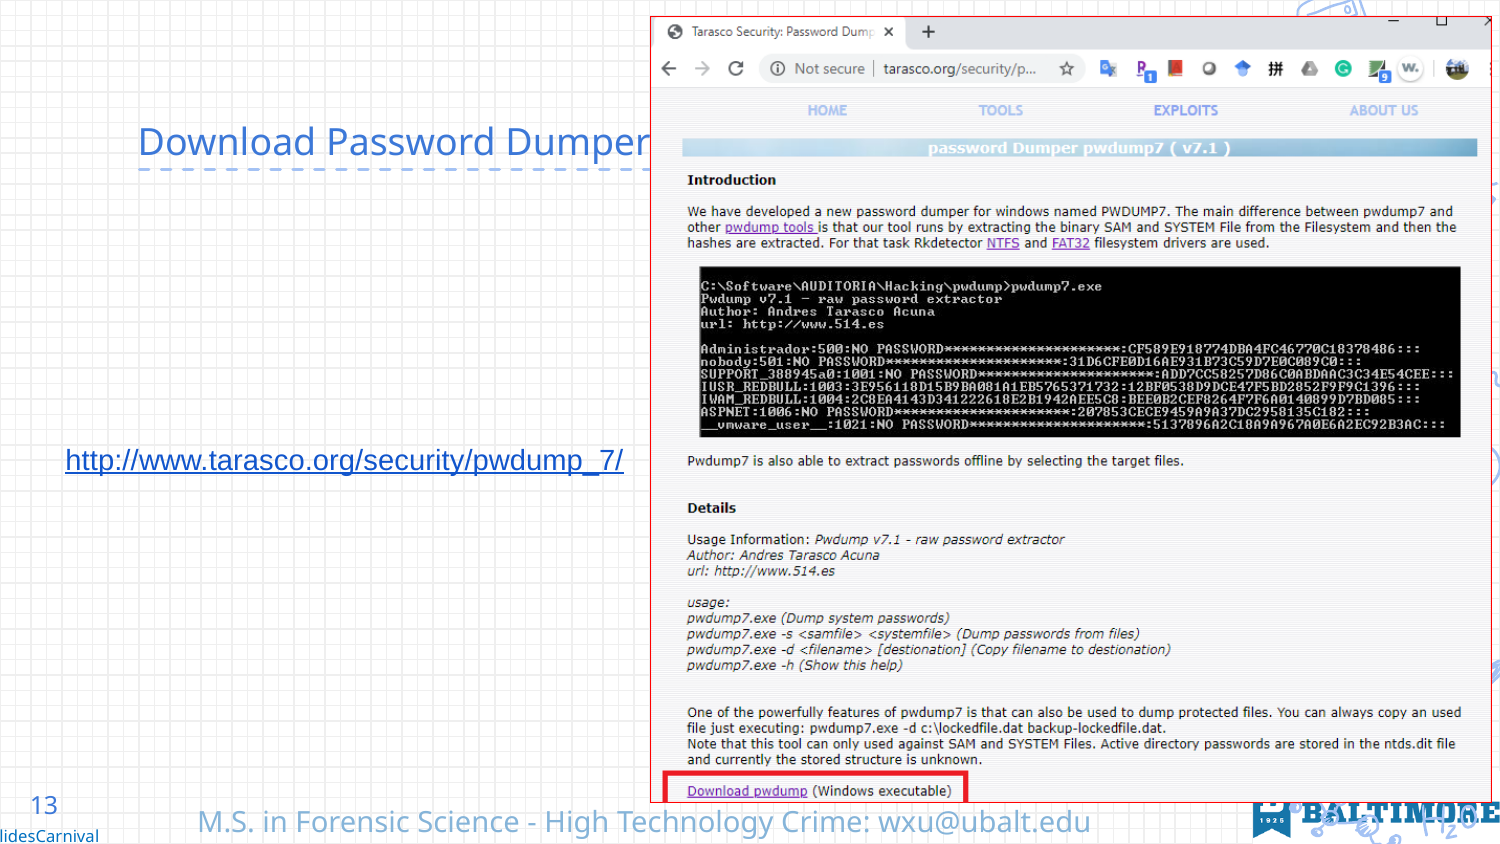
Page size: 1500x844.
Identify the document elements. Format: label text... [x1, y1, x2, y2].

picture [649, 16, 1500, 844]
text_box http://www.tarasco.org/security/pwdump_7/ [50, 434, 640, 484]
slide_number 13 [14, 774, 105, 840]
picture [1365, 817, 1376, 833]
title Download Password Dumper [122, 36, 644, 178]
picture [1327, 813, 1336, 822]
